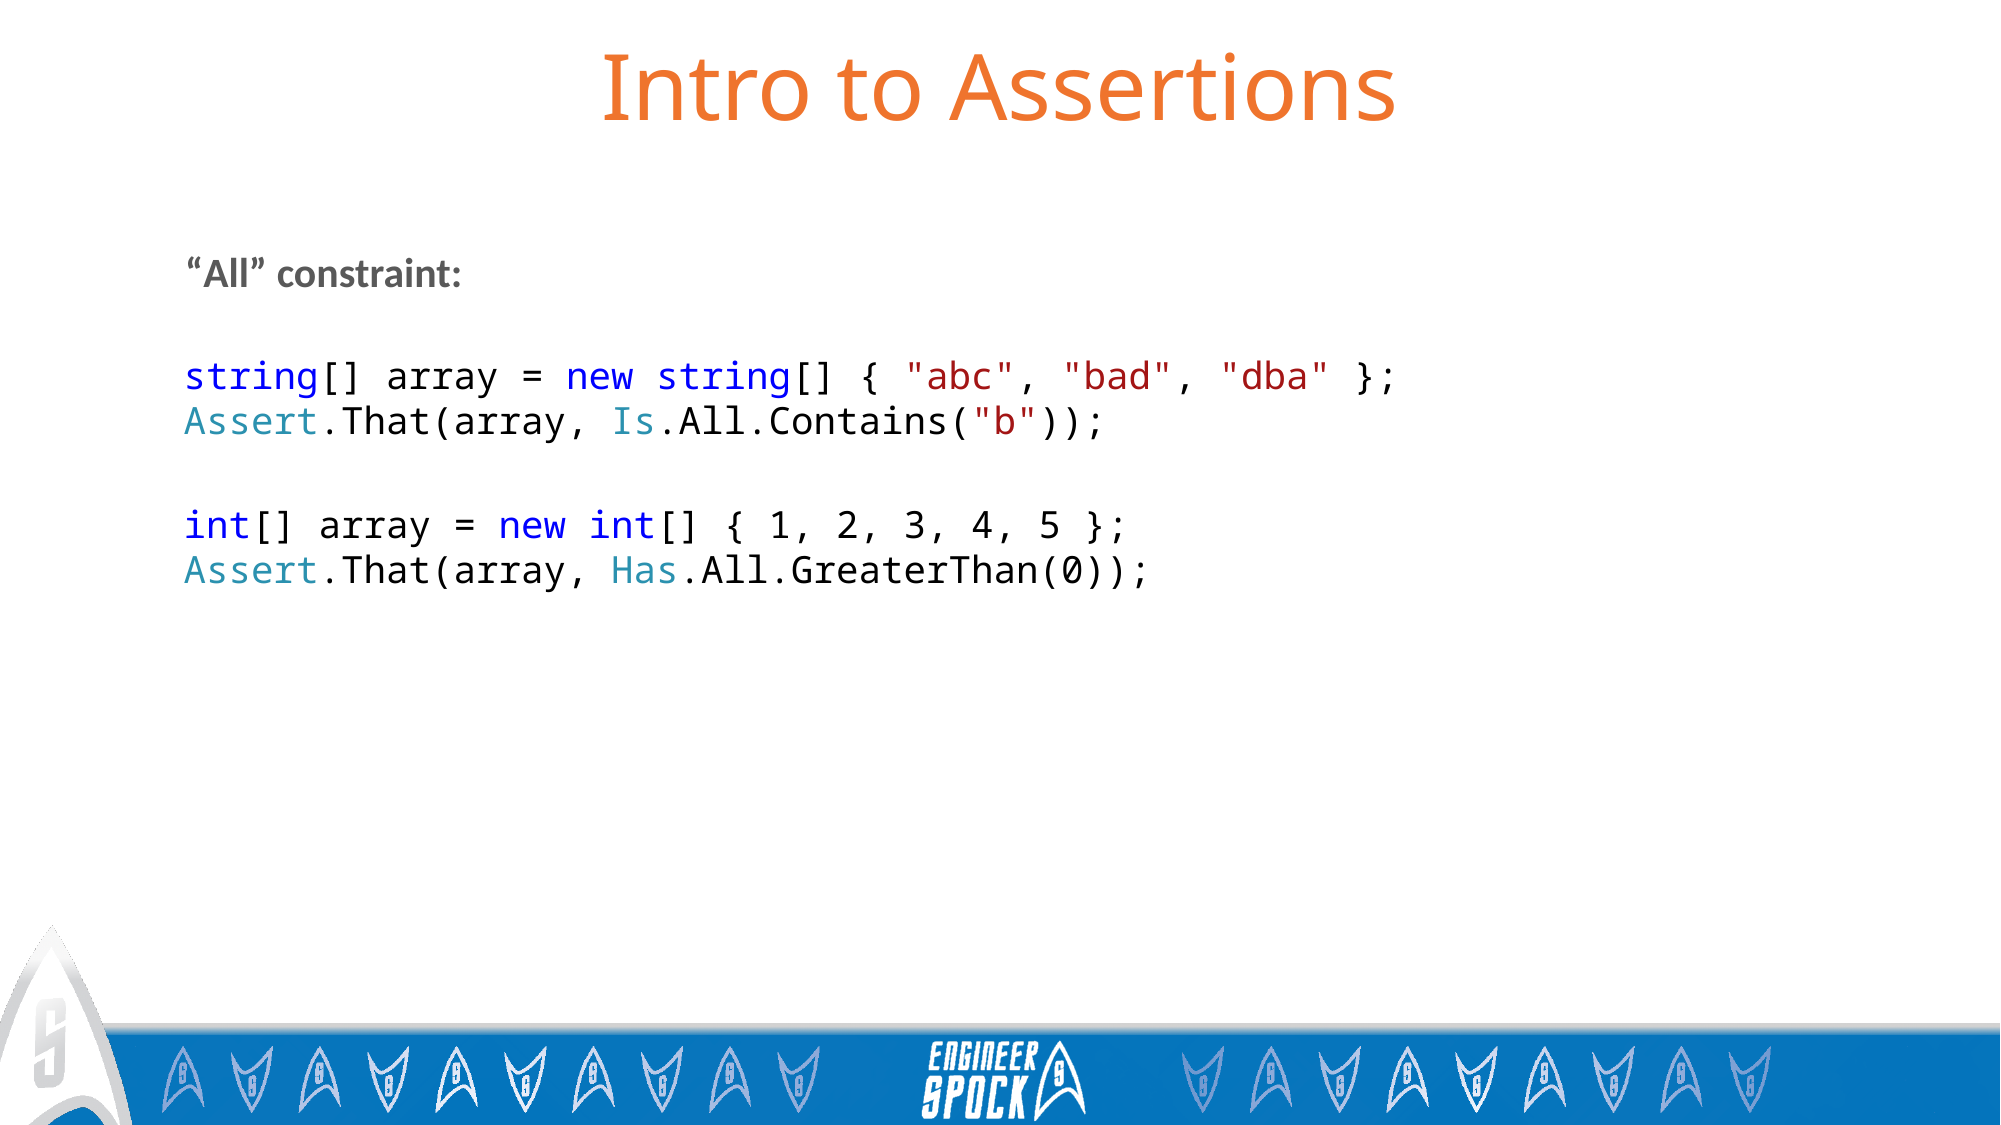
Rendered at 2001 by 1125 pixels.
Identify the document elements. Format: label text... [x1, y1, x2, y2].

text_box string[] array = new string[] { "abc", "bad", "dba" }; Assert.That(array, Is.All.Contains("b")); [168, 344, 1480, 449]
title Intro to Assertions [137, 0, 1863, 200]
text_box int[] array = new int[] { 1, 2, 3, 4, 5 }; Assert.That(array, Has.All.GreaterThan(0)); [168, 493, 1169, 599]
text_box “All” constraint: [170, 238, 1171, 304]
picture [0, 921, 2000, 1125]
